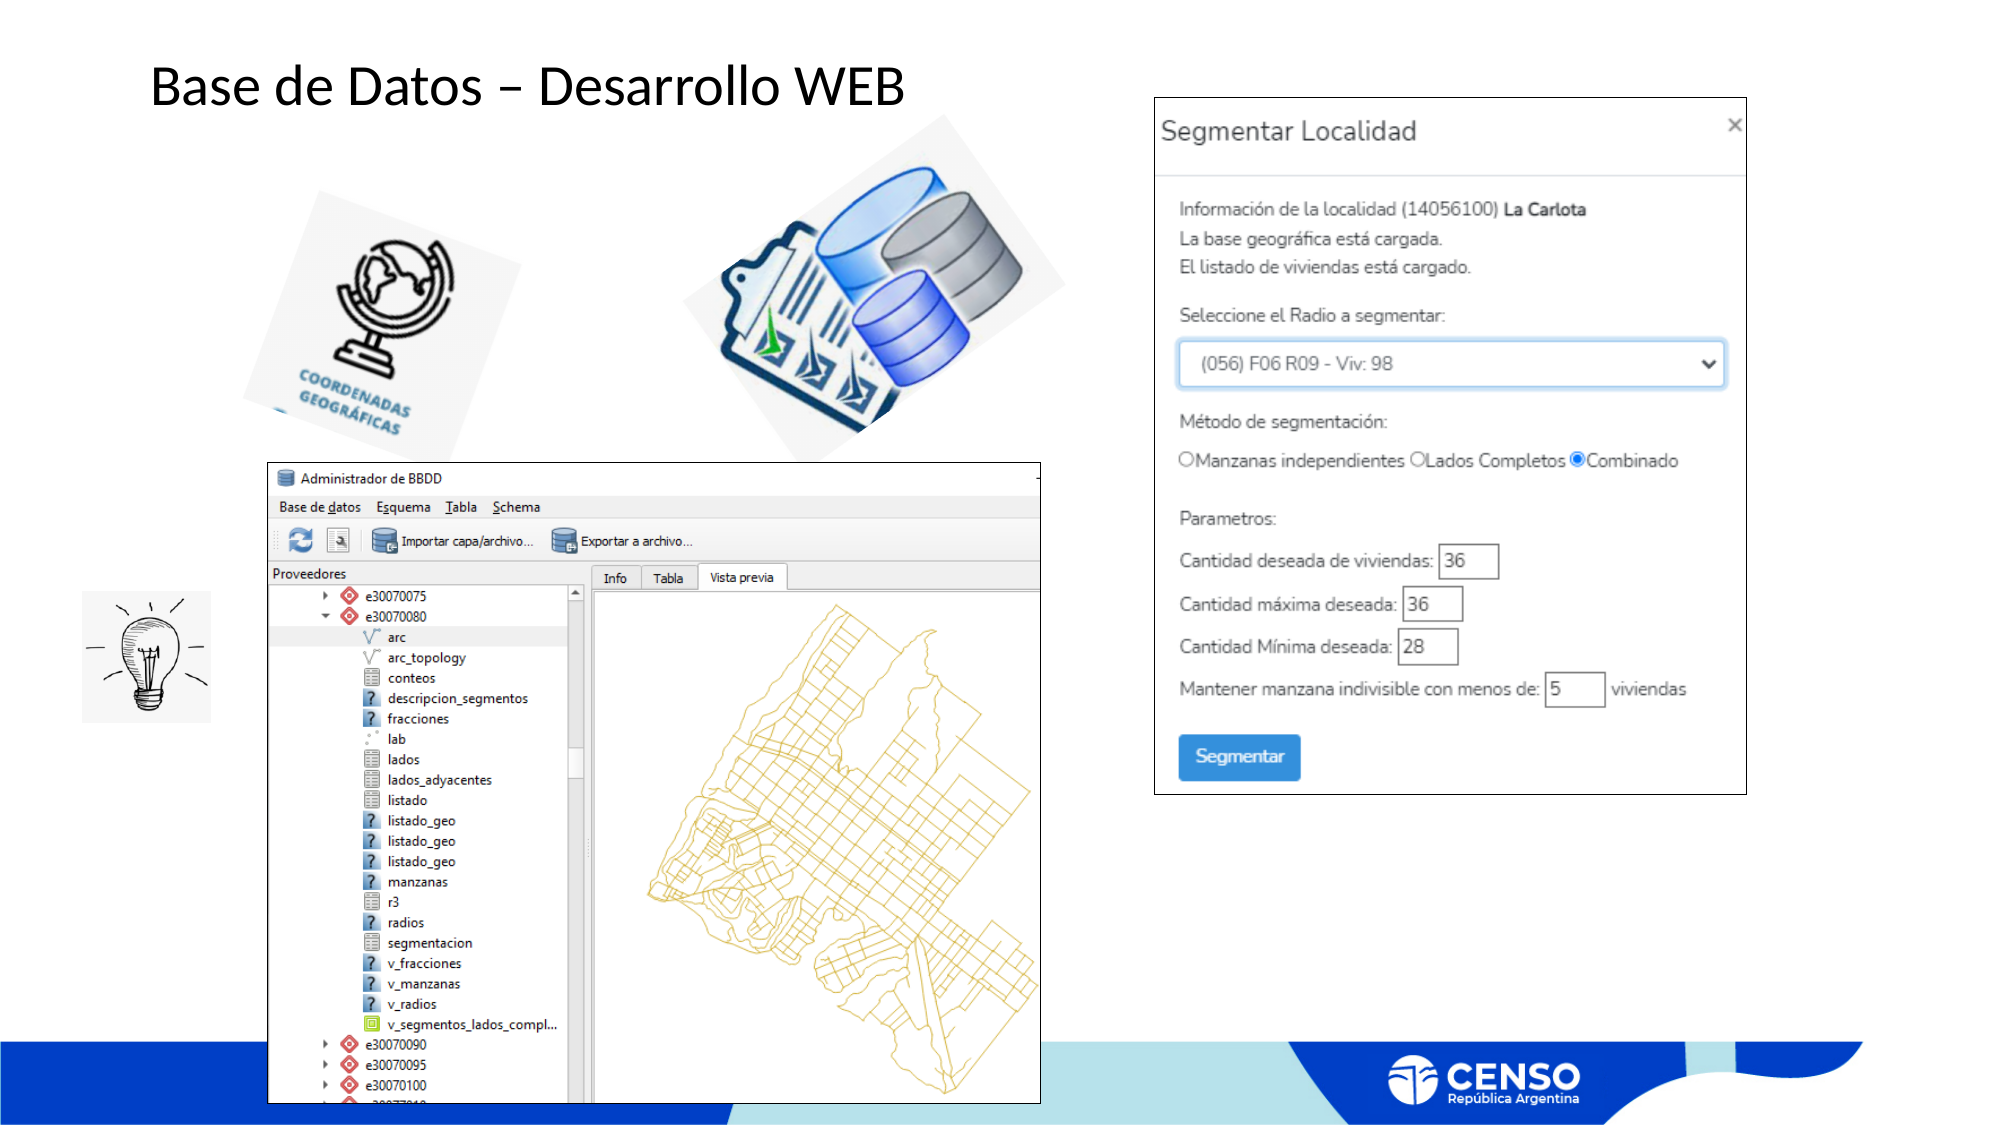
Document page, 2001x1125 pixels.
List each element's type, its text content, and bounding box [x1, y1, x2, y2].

picture [0, 0, 2001, 1125]
text_box Base de Datos – Desarrollo WEB [135, 48, 1861, 762]
